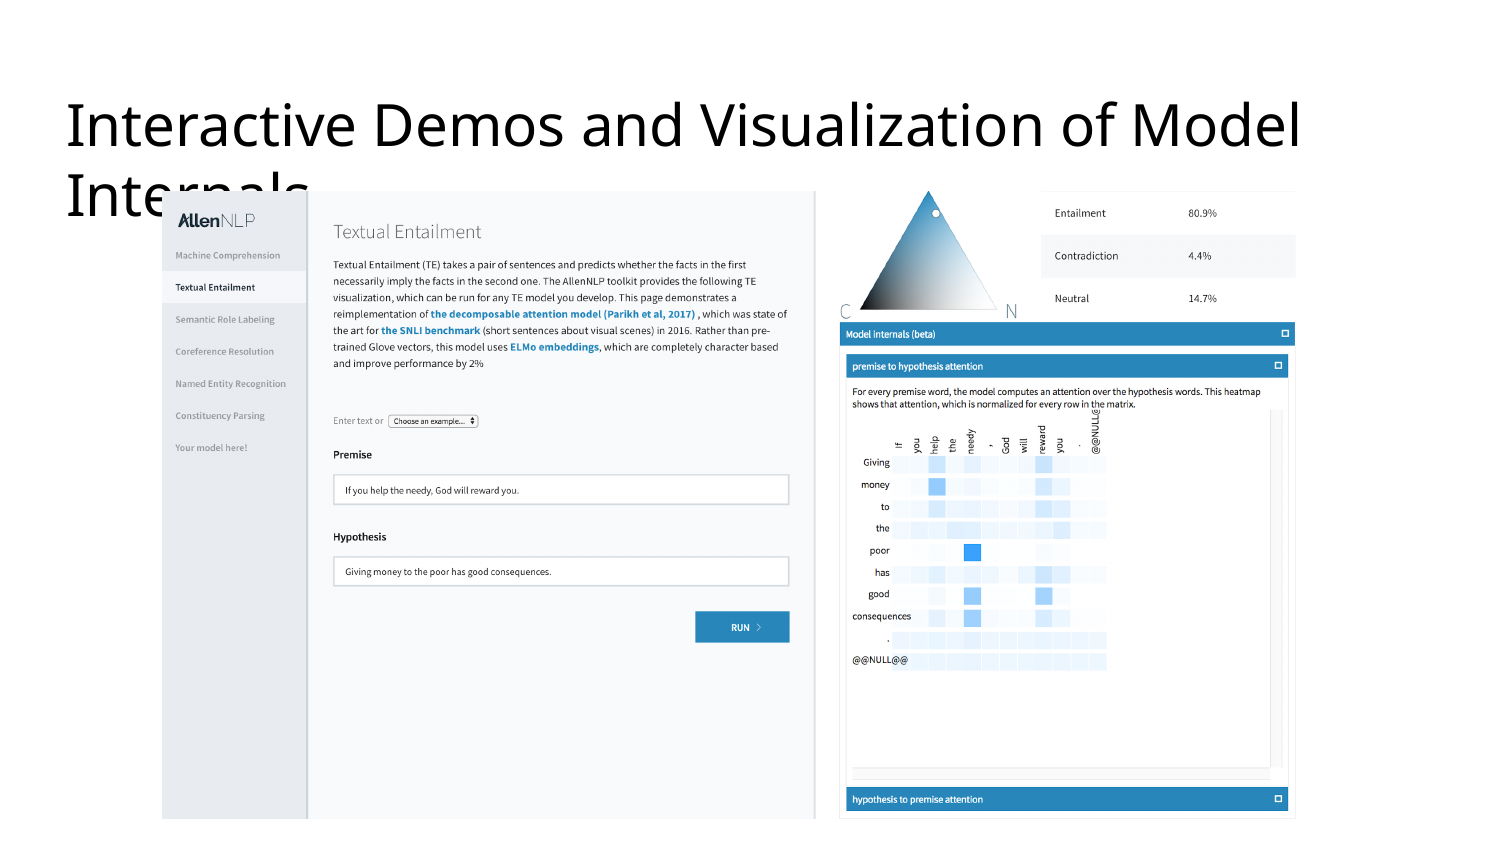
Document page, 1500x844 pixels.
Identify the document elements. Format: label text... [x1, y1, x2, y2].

title Interactive Demos and Visualization of Model Internals [51, 72, 1449, 167]
picture [162, 191, 1306, 819]
